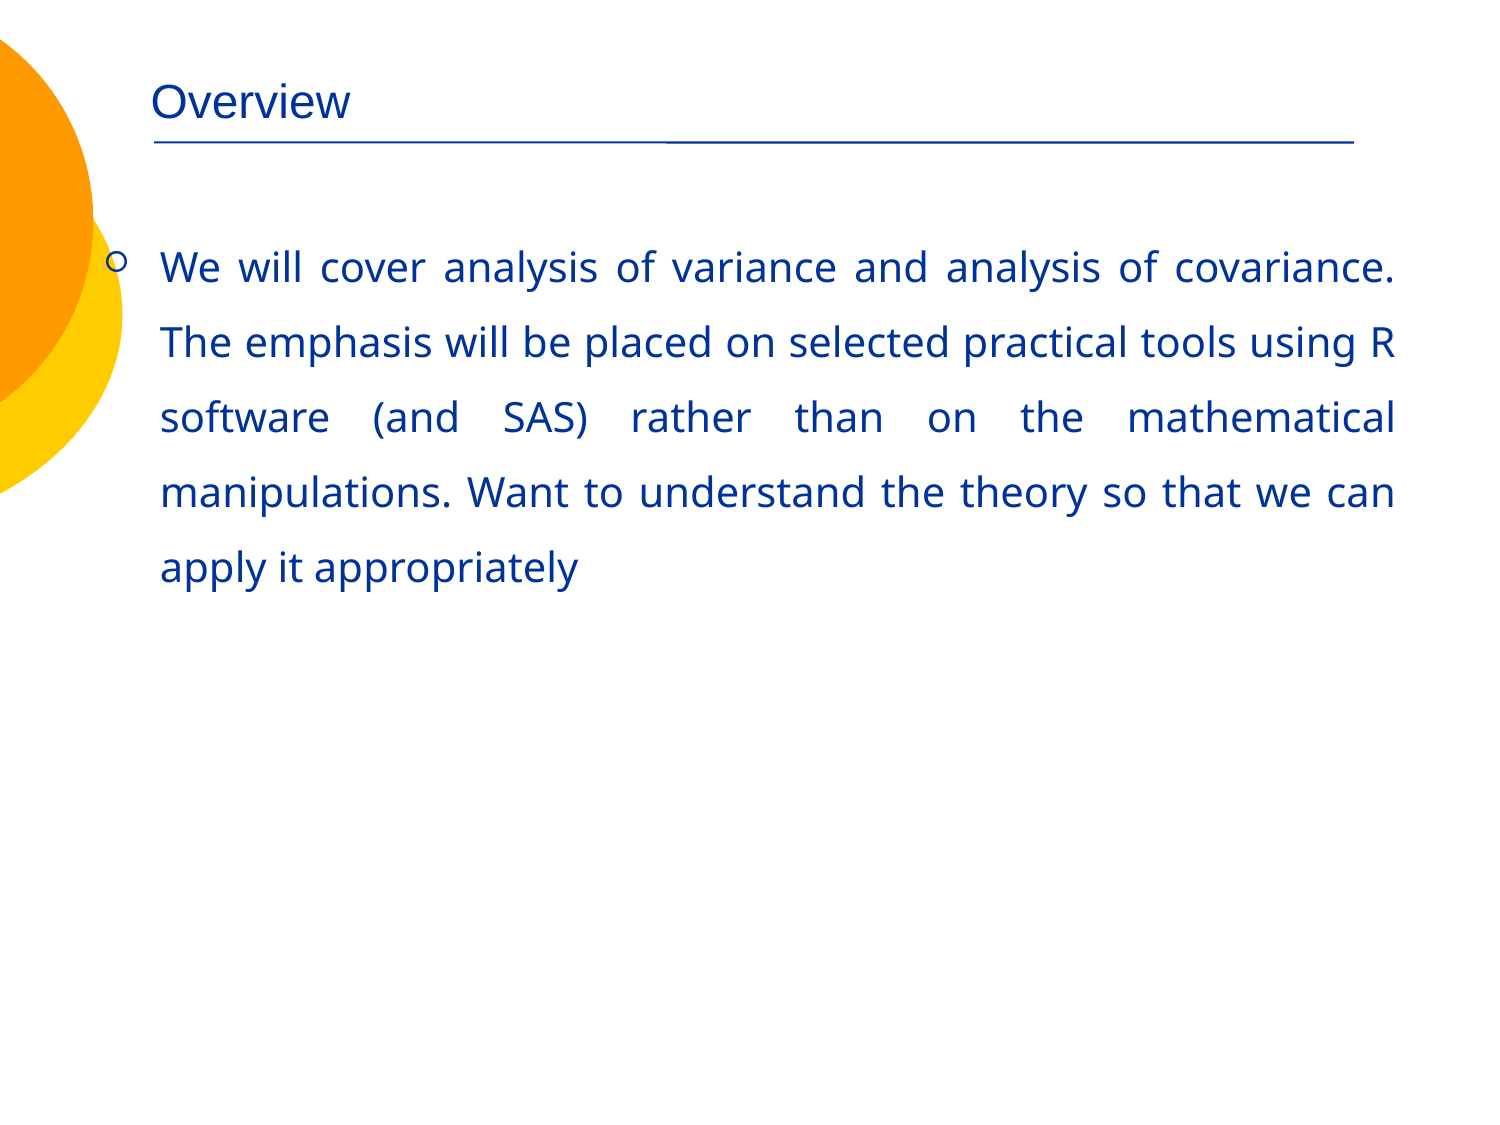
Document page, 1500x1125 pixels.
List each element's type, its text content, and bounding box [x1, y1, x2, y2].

list We will cover analysis of variance and analysis of covariance. The emphasis will be placed on selected practical tools using R software (and SAS) rather than on the mathematical manipulations. Want to understand the theory so that we can apply it appropriately [88, 208, 1412, 539]
title Overview [135, 19, 1401, 136]
